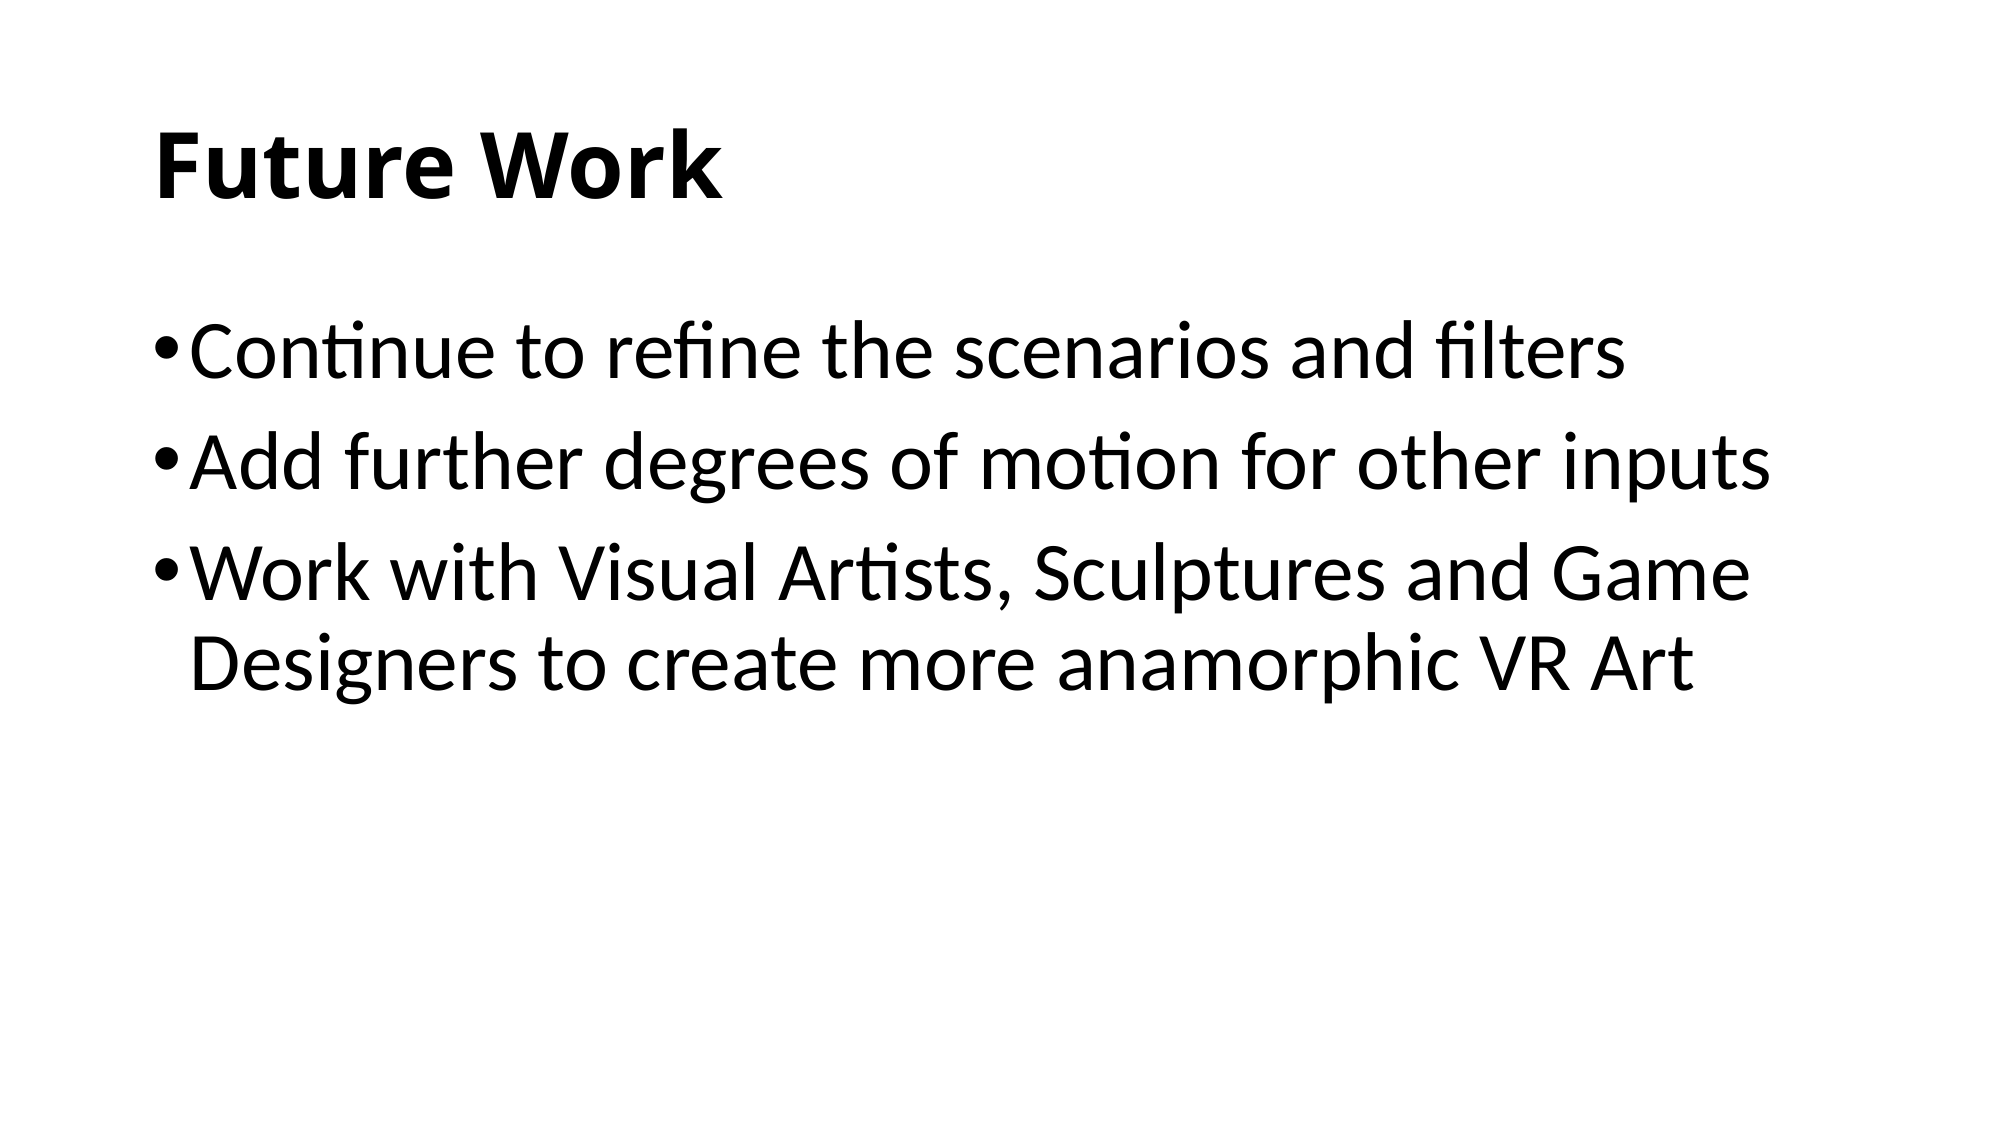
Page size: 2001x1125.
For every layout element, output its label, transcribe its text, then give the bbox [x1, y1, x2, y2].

title Future Work [137, 59, 1863, 278]
list Continue to refine the scenarios and filters Add further degrees of motion for other inputs Work with Visual Artists, Sculptures and Game Designers to create more anamorphic VR Art [137, 299, 1863, 1014]
